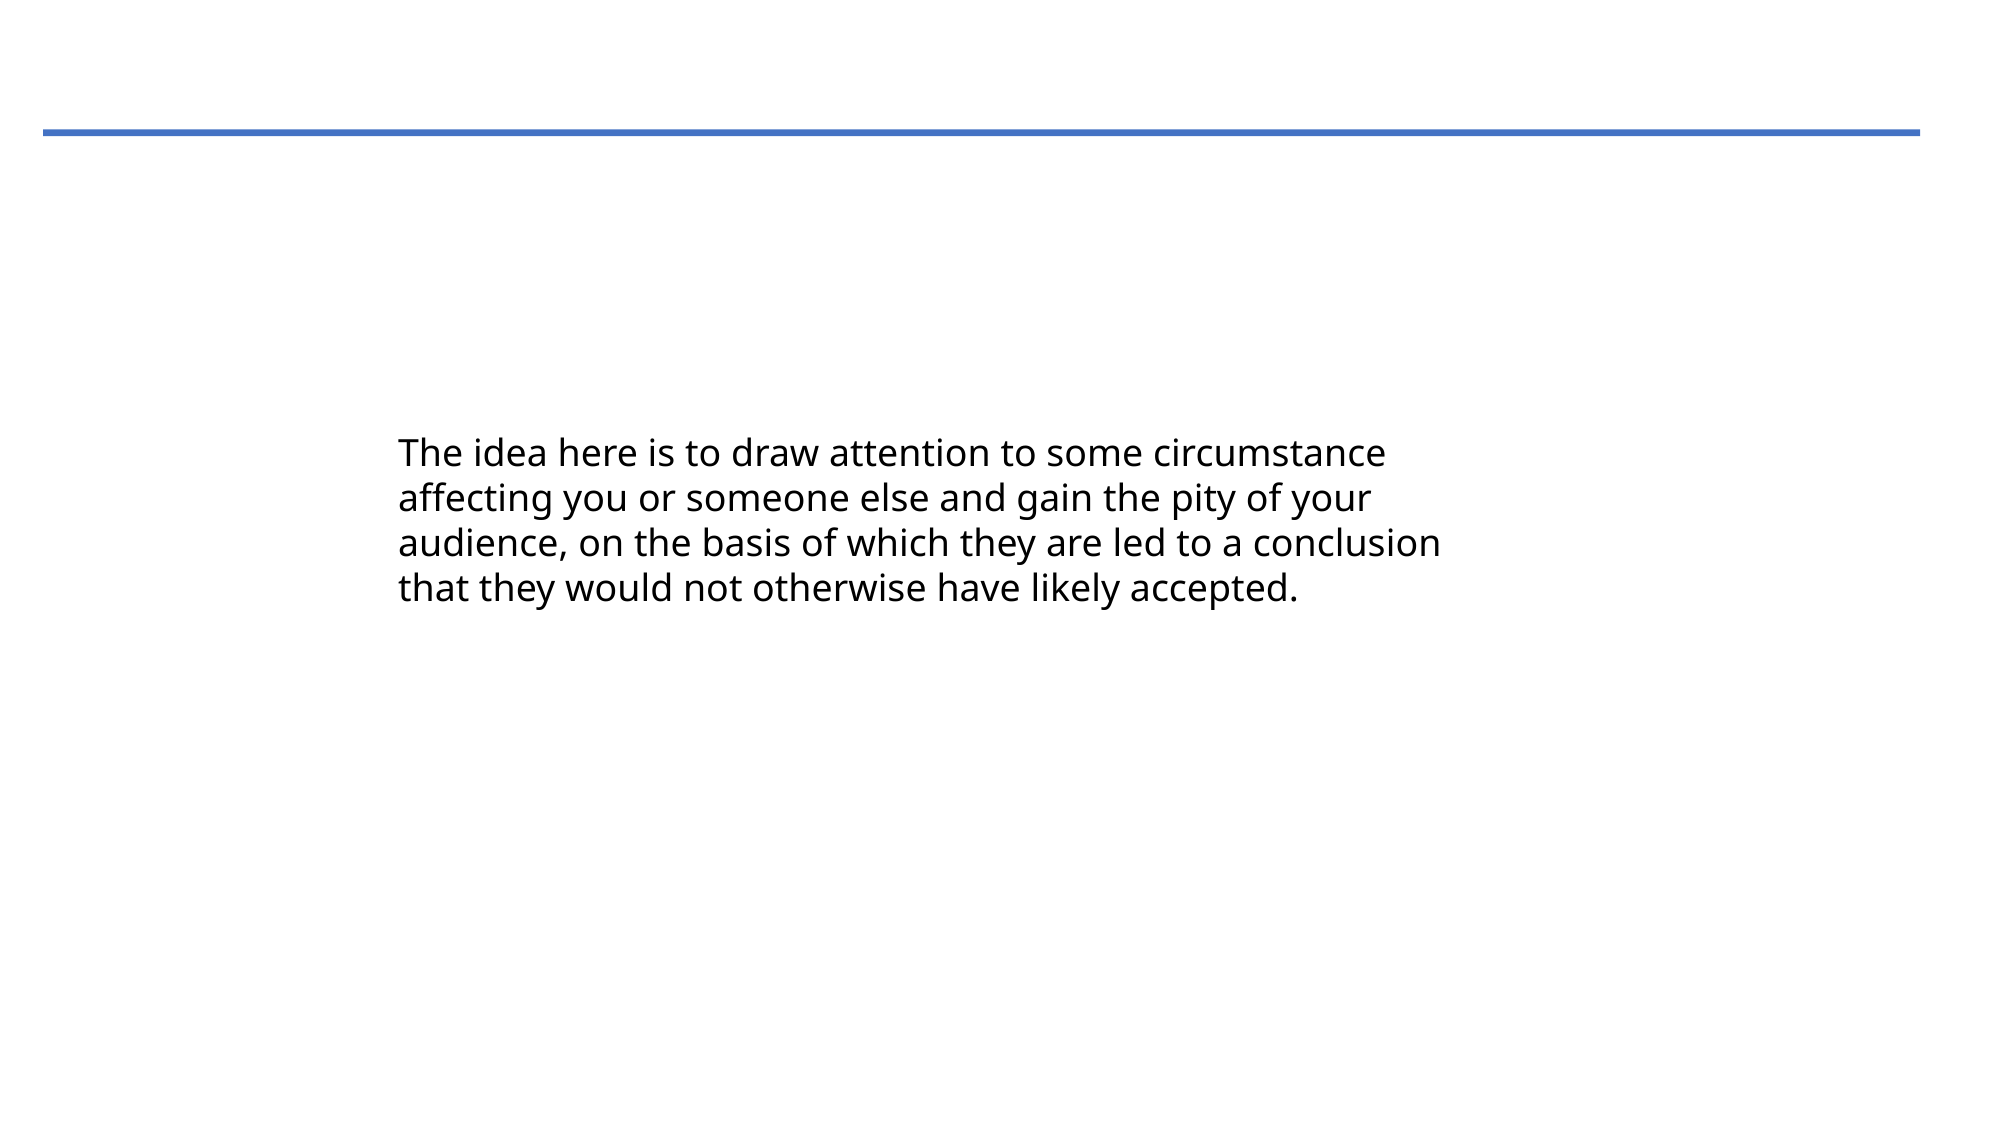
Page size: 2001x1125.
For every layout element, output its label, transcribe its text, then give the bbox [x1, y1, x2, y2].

text_box [42, 128, 1921, 137]
text_box The idea here is to draw attention to some circumstance affecting you or someone else and gain the pity of your audience, on the basis of which they are led to a conclusion that they would not otherwise have likely accepted. [383, 421, 1509, 616]
